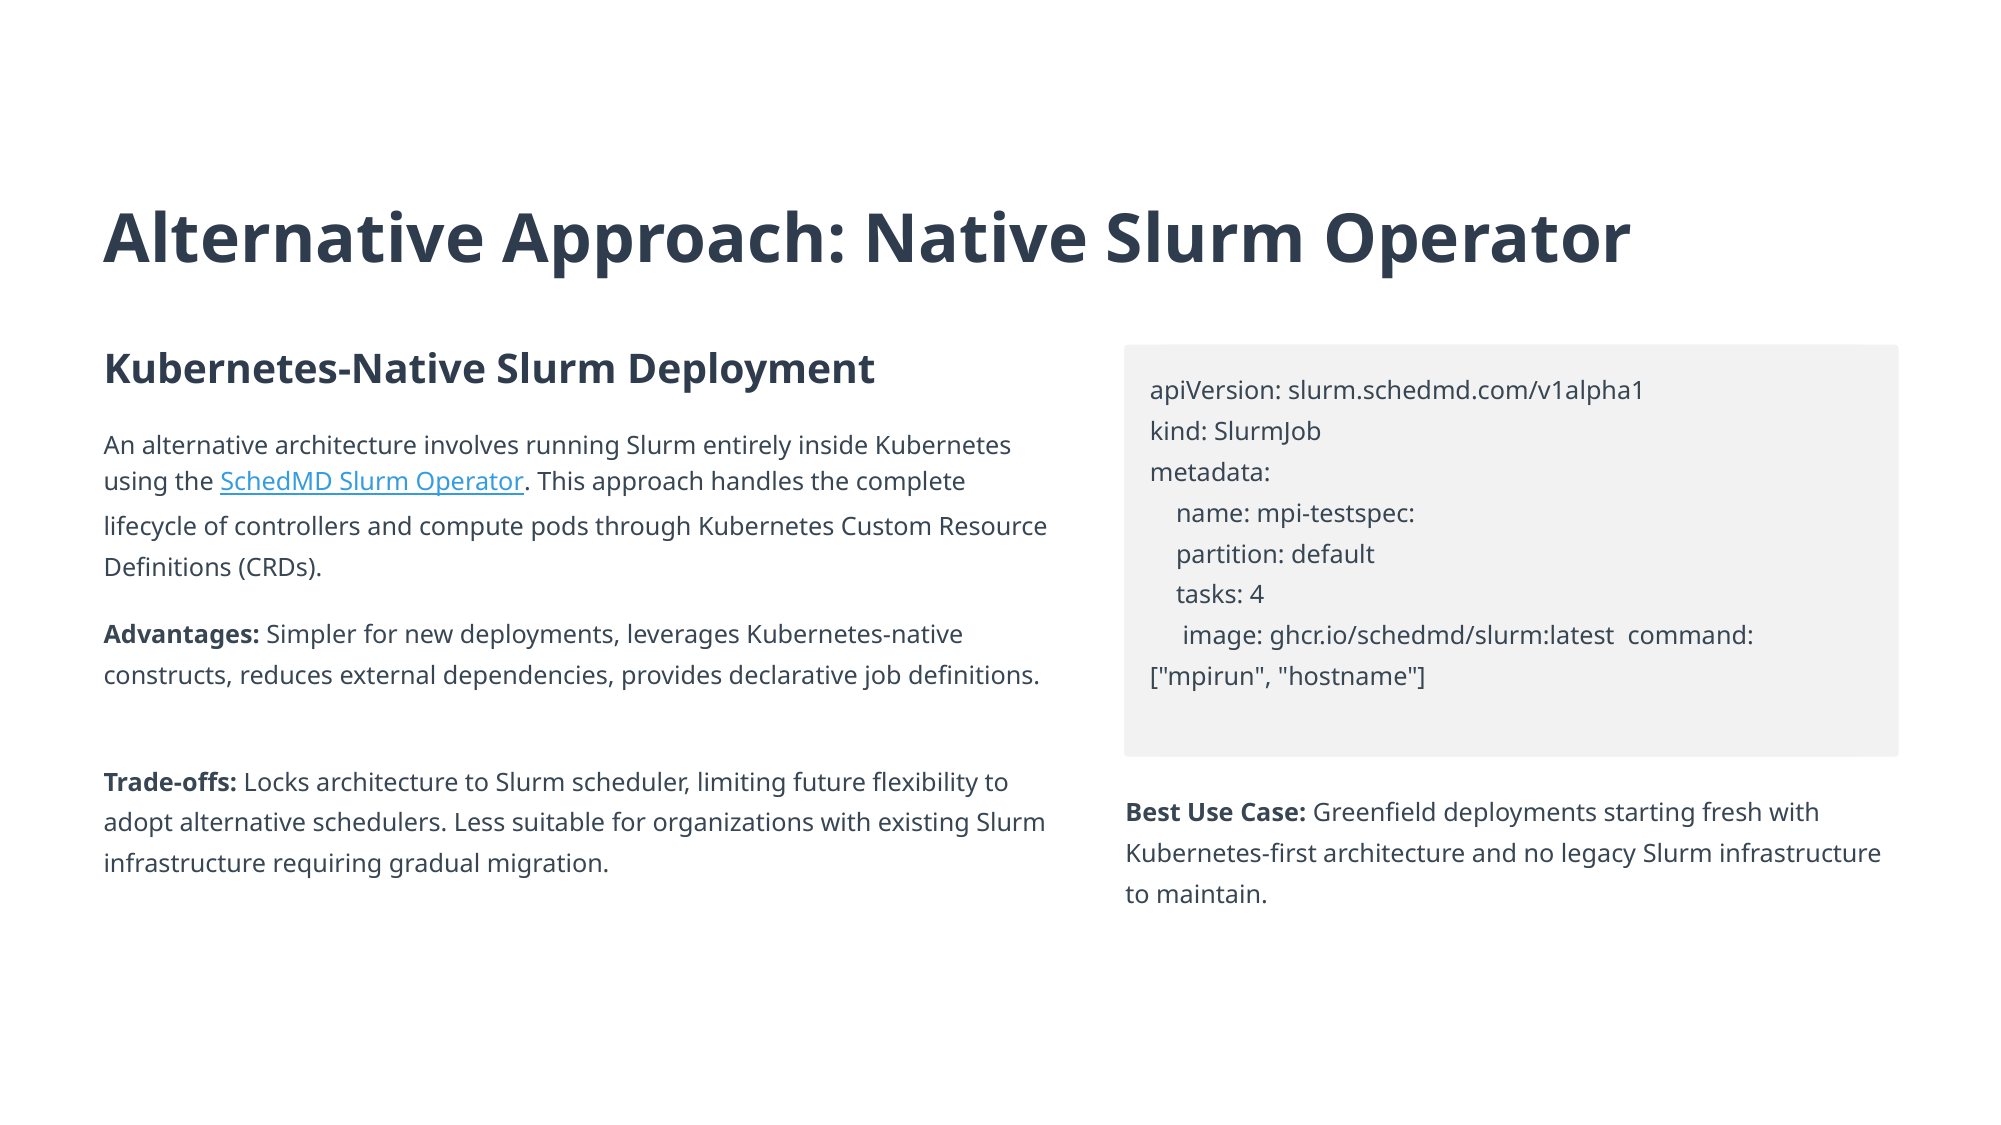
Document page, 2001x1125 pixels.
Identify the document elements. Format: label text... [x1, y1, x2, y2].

text_box Advantages: Simpler for new deployments, leverages Kubernetes-native constructs, reduces external dependencies, provides declarative job definitions. [103, 607, 1062, 732]
text_box Trade-offs: Locks architecture to Slurm scheduler, limiting future flexibility to adopt alternative schedulers. Less suitable for organizations with existing Slurm infrastructure requiring gradual migration. [103, 755, 1062, 880]
text_box An alternative architecture involves running Slurm entirely inside Kubernetes using the SchedMD Slurm Operator. This approach handles the complete lifecycle of controllers and compute pods through Kubernetes Custom Resource Definitions (CRDs). [103, 418, 1062, 585]
text_box Best Use Case: Greenfield deployments starting fresh with Kubernetes-first architecture and no legacy Slurm infrastructure to maintain. [1125, 785, 1898, 911]
text_box [1124, 344, 1899, 757]
text_box Alternative Approach: Native Slurm Operator [103, 191, 1458, 277]
text_box apiVersion: slurm.schedmd.com/v1alpha1 kind: SlurmJob metadata: name: mpi-testspec: partition: default tasks: 4 image: ghcr.io/schedmd/slurm:latest command: ["mpirun", "hostname"] [1150, 364, 1873, 738]
text_box Kubernetes-Native Slurm Deployment [103, 341, 788, 393]
